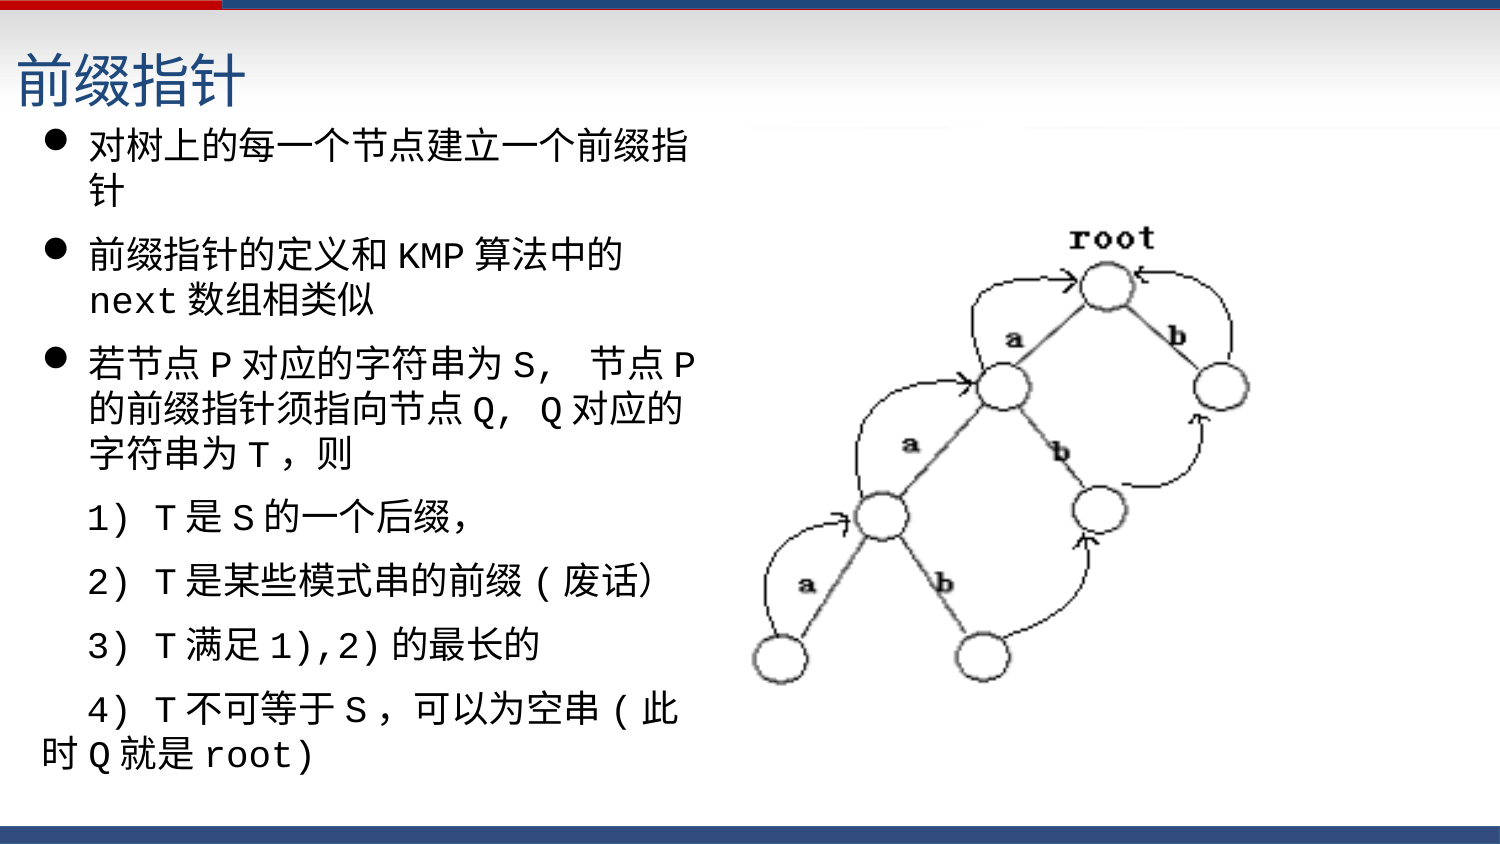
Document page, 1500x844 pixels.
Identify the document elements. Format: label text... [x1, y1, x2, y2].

title 前缀指针 [0, 14, 1372, 145]
picture [0, 10, 1500, 129]
picture [740, 177, 1273, 713]
text_box 对树上的每一个节点建立一个前缀指针 前缀指针的定义和KMP算法中的next数组相类似 若节点P对应的字符串为S, 节点P的前缀指针须指向节点Q, Q对应的字符串为T，则 1) T是S的一个后缀， 2) T是某些模式串的前缀(废话） 3) T满足1),2)的最长的 4) T不可等于S，可以为空串(此时Q就是root) [27, 114, 727, 783]
